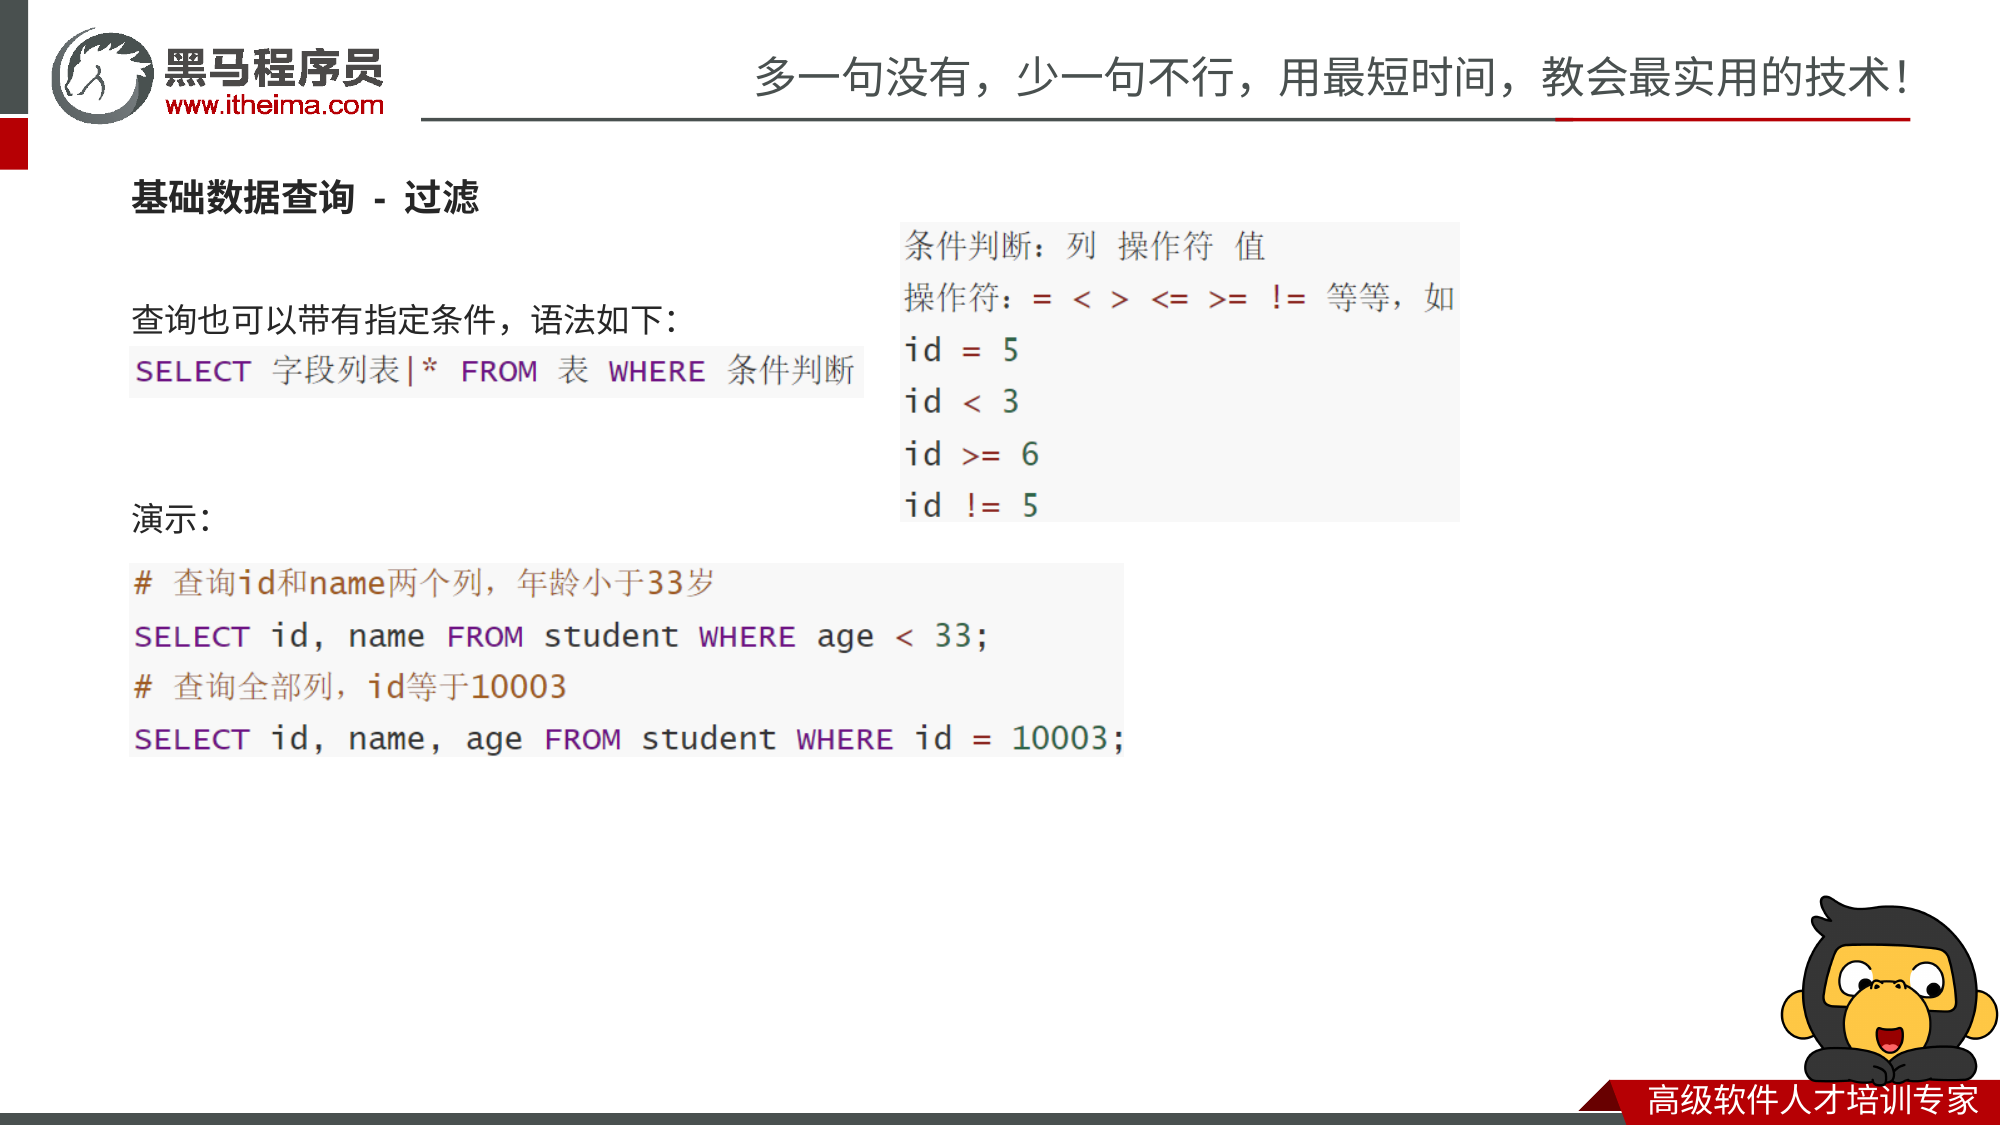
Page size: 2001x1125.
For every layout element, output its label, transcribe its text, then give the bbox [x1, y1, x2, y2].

picture [129, 346, 864, 399]
list 基础数据查询 - 过滤 [116, 154, 1872, 239]
picture [900, 222, 1460, 522]
list 查询也可以带有指定条件，语法如下： 演示： [116, 271, 1872, 964]
picture [50, 26, 384, 125]
picture [129, 562, 1124, 758]
picture [1743, 833, 2000, 1125]
